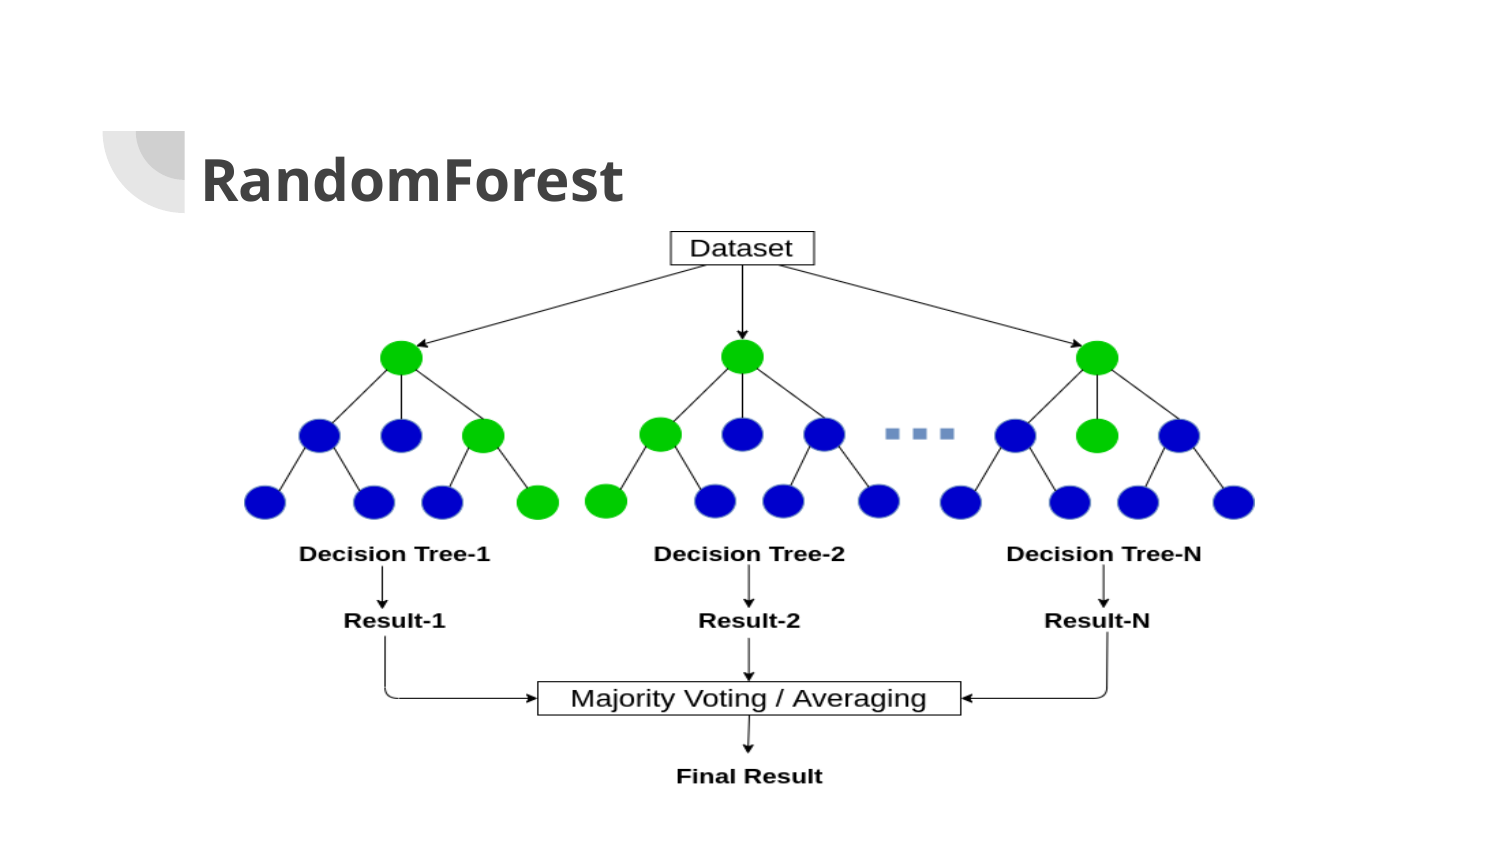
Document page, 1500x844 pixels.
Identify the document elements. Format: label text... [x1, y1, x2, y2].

picture [244, 231, 1255, 789]
title RandomForest [185, 128, 1339, 293]
